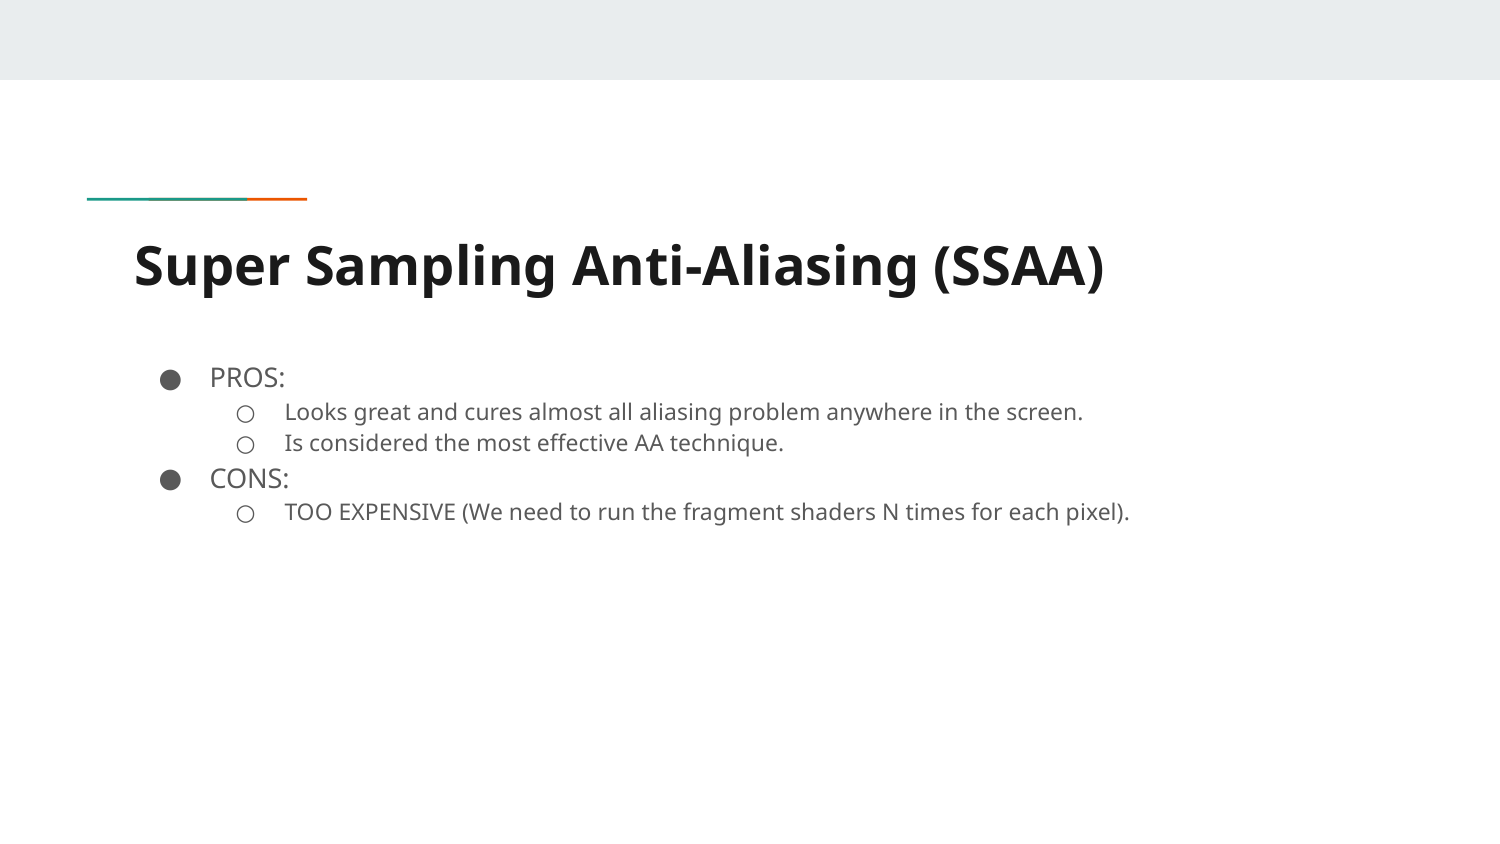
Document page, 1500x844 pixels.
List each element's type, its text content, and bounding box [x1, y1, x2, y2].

list PROS: Looks great and cures almost all aliasing problem anywhere in the screen. Is considered the most effective AA technique. CONS: TOO EXPENSIVE (We need to run the fragment shaders N times for each pixel). [119, 341, 1381, 712]
title Super Sampling Anti-Aliasing (SSAA) [119, 216, 1381, 305]
